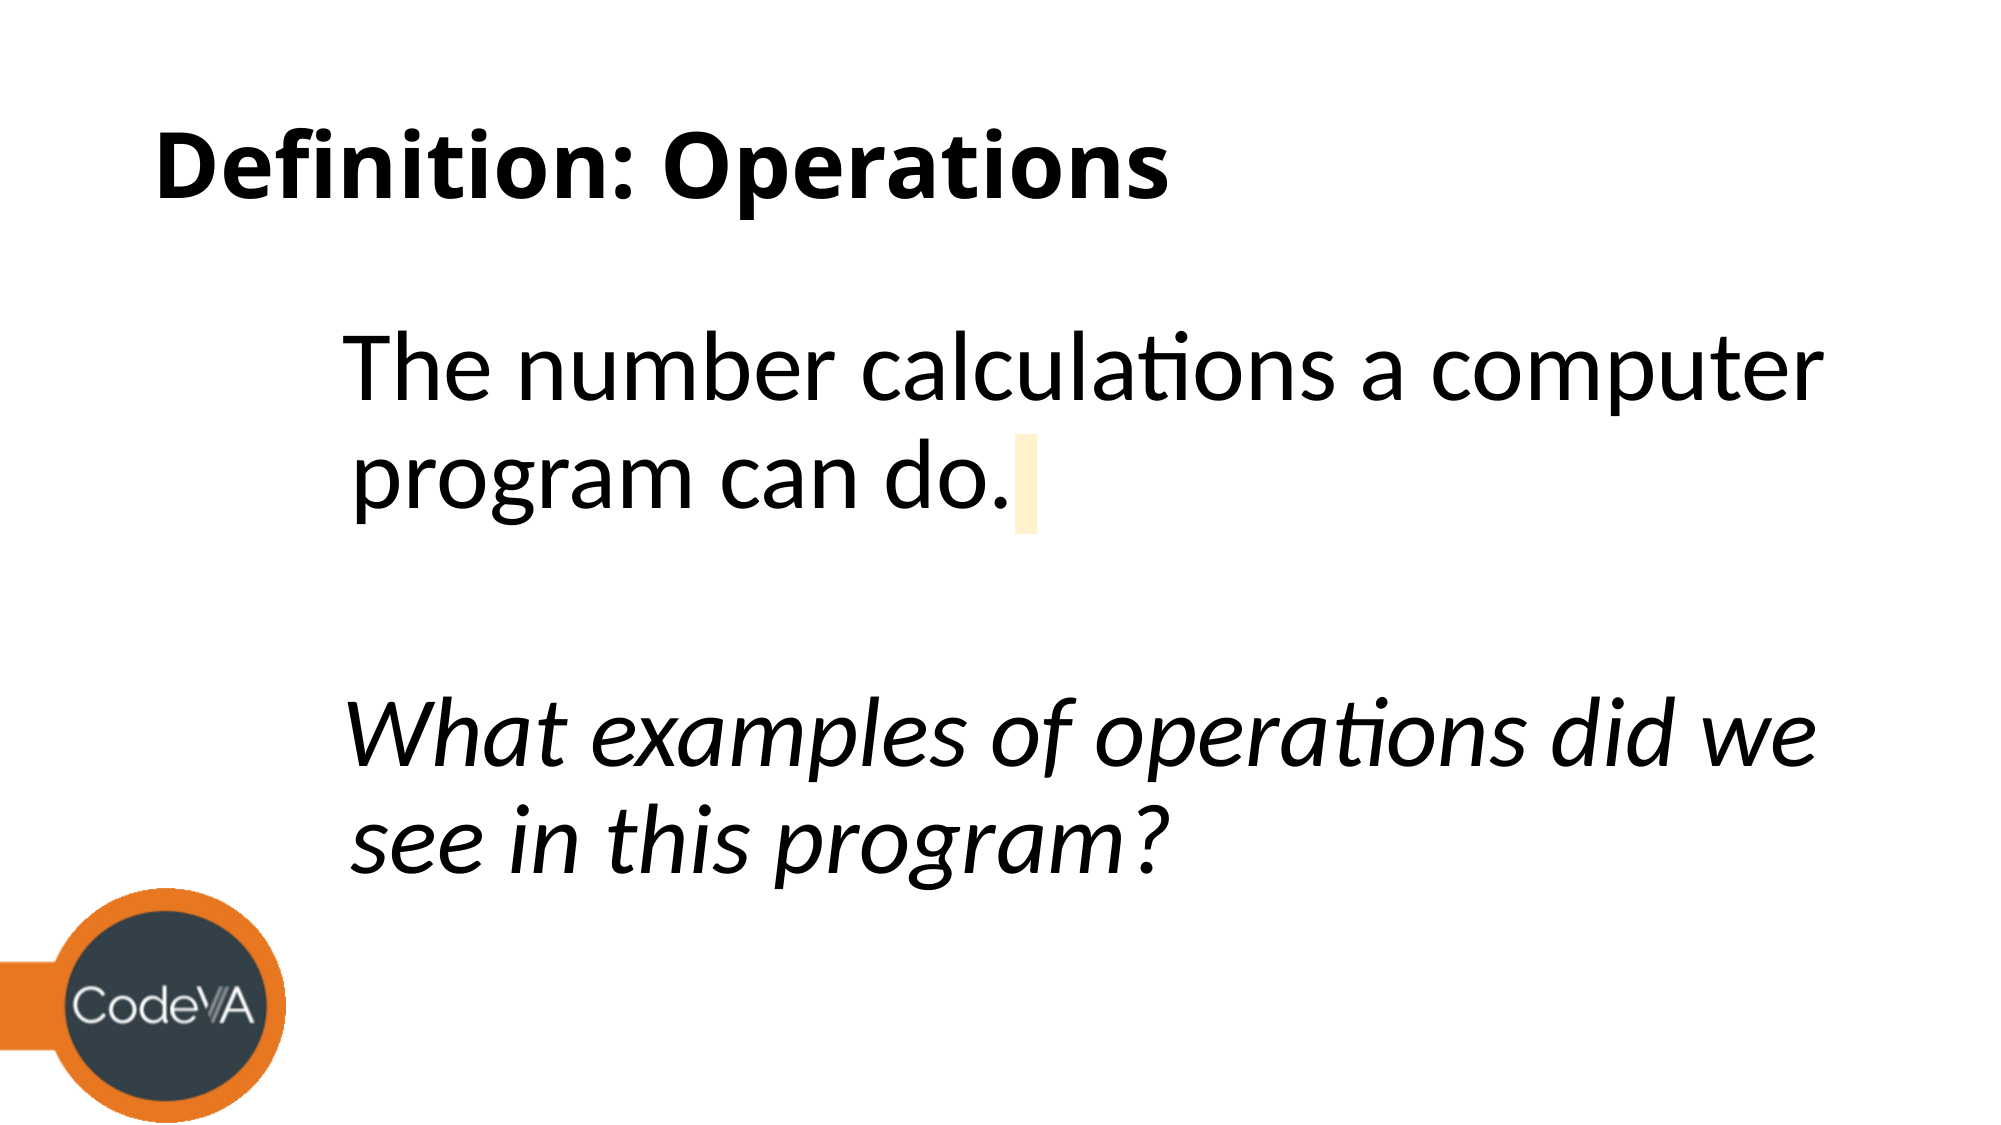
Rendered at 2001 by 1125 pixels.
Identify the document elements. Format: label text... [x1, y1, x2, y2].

list The number calculations a computer program can do. What examples of operations did we see in this program? [298, 299, 1863, 1014]
title Definition: Operations [137, 59, 1863, 278]
picture [0, 885, 286, 1125]
